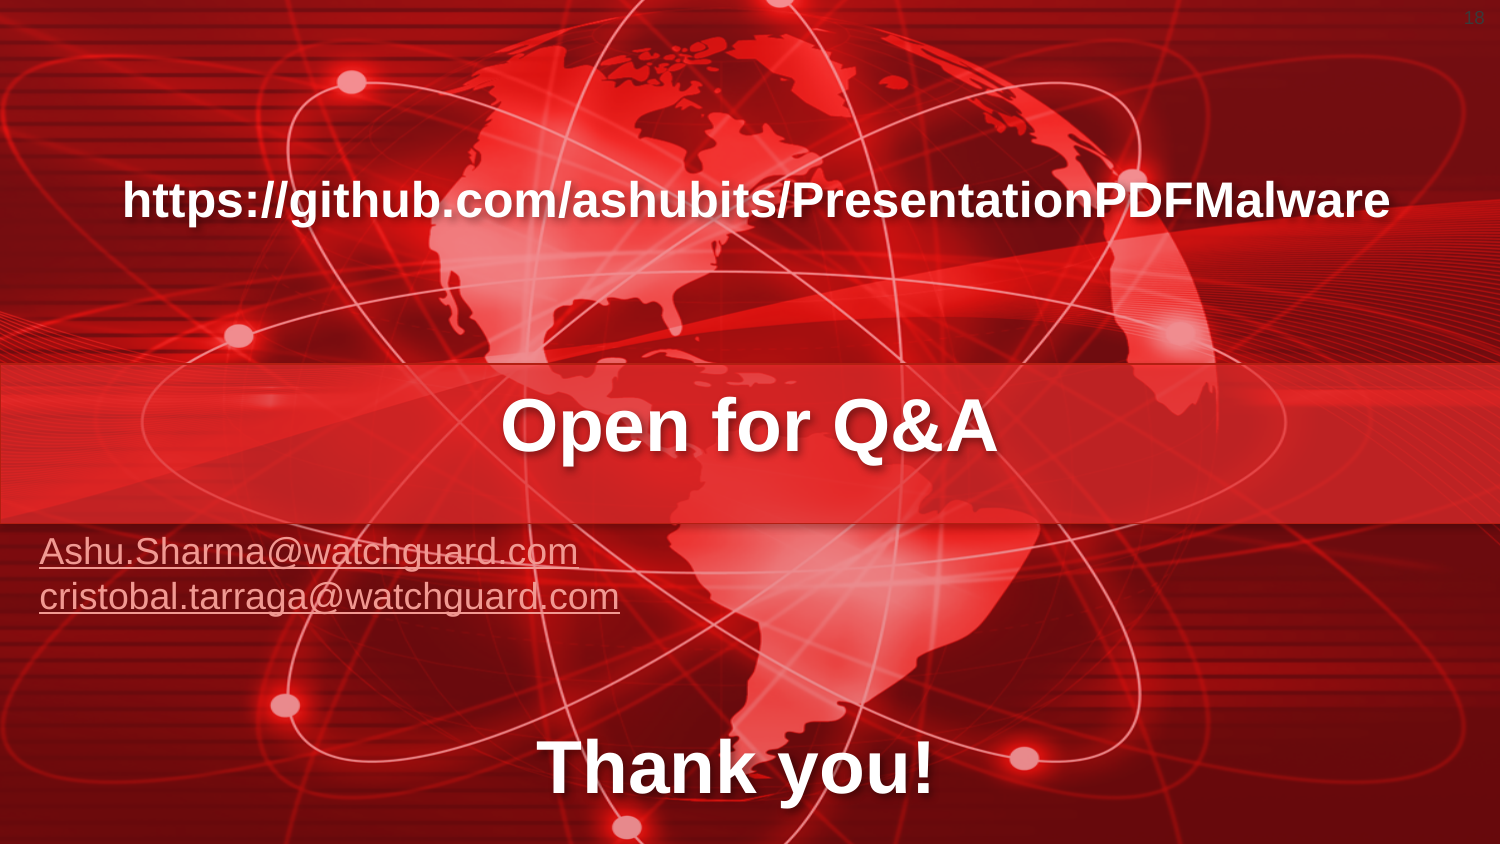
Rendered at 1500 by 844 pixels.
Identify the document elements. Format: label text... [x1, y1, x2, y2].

text_box Ashu.Sharma@watchguard.com cristobal.tarraga@watchguard.com [24, 520, 636, 625]
slide_number 18 [1402, 0, 1500, 41]
text_box https://github.com/ashubits/PresentationPDFMalware [3, 117, 1500, 278]
title Thank you! [0, 683, 1490, 844]
picture [0, 0, 1500, 341]
text_box Open for Q&A [0, 341, 1500, 502]
picture [0, 524, 1500, 844]
